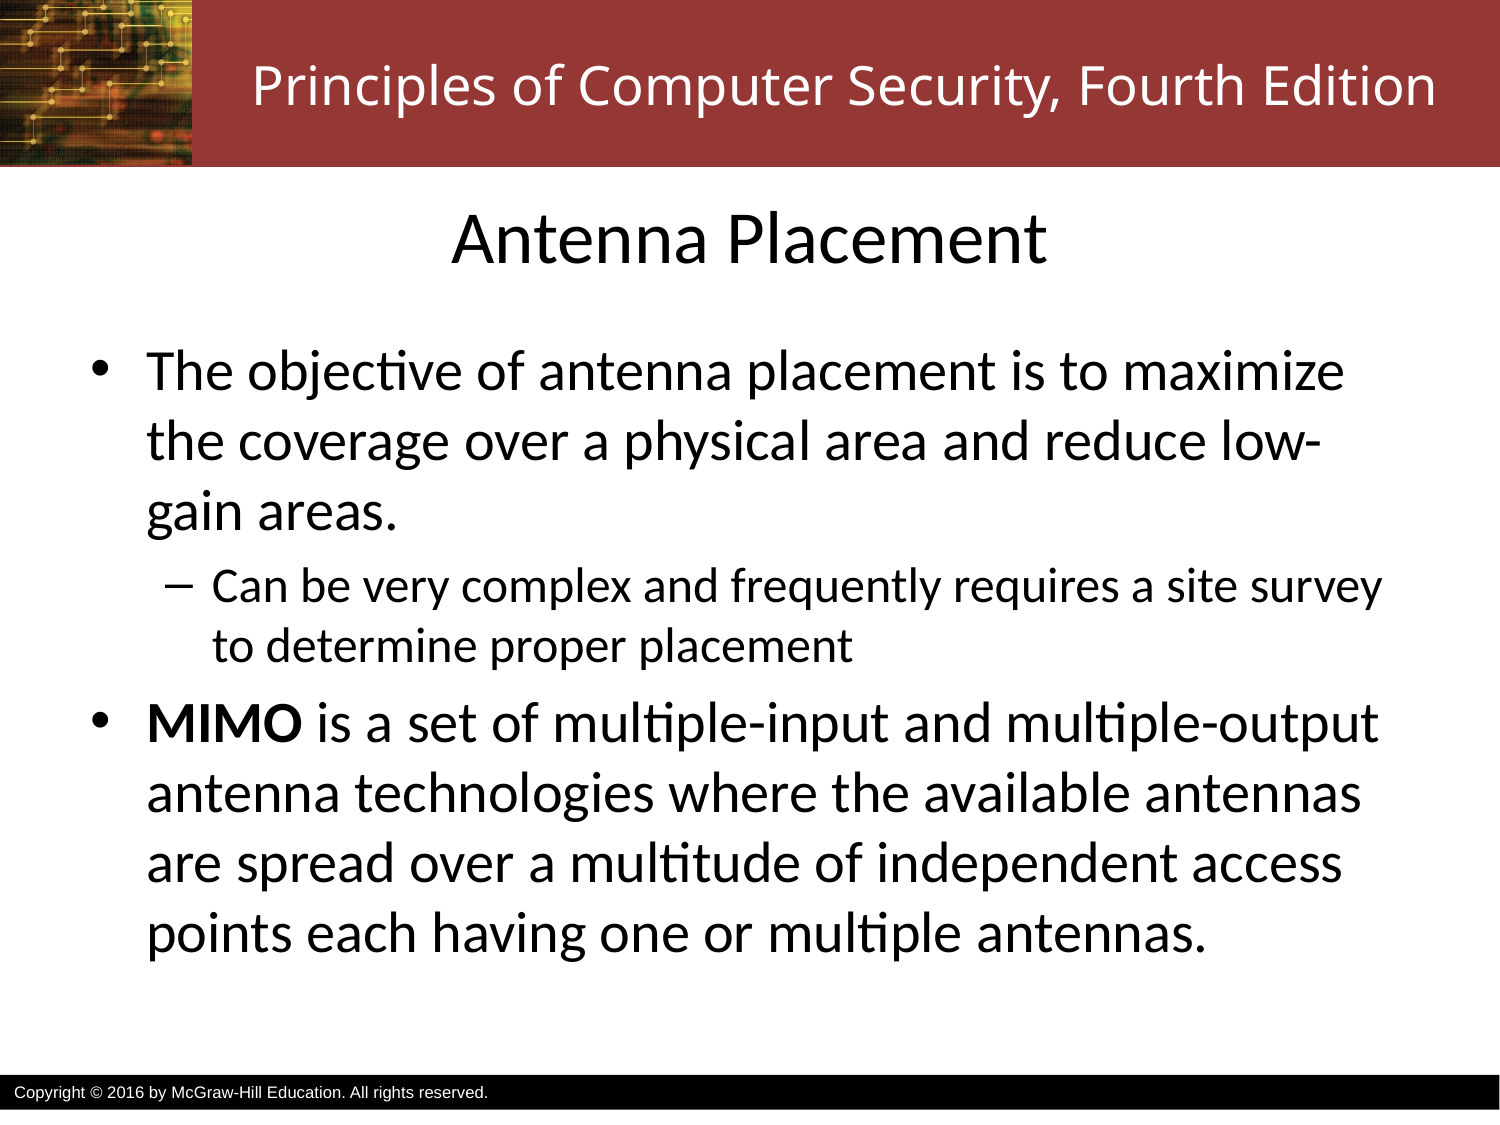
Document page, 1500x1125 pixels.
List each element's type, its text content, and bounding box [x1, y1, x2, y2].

picture [0, 0, 192, 165]
list The objective of antenna placement is to maximize the coverage over a physical area and reduce low-gain areas. Can be very complex and frequently requires a site survey to determine proper placement MIMO is a set of multiple-input and multiple-output antenna technologies where the available antennas are spread over a multitude of independent access points each having one or multiple antennas. [75, 324, 1425, 1005]
title Antenna Placement [75, 181, 1425, 324]
